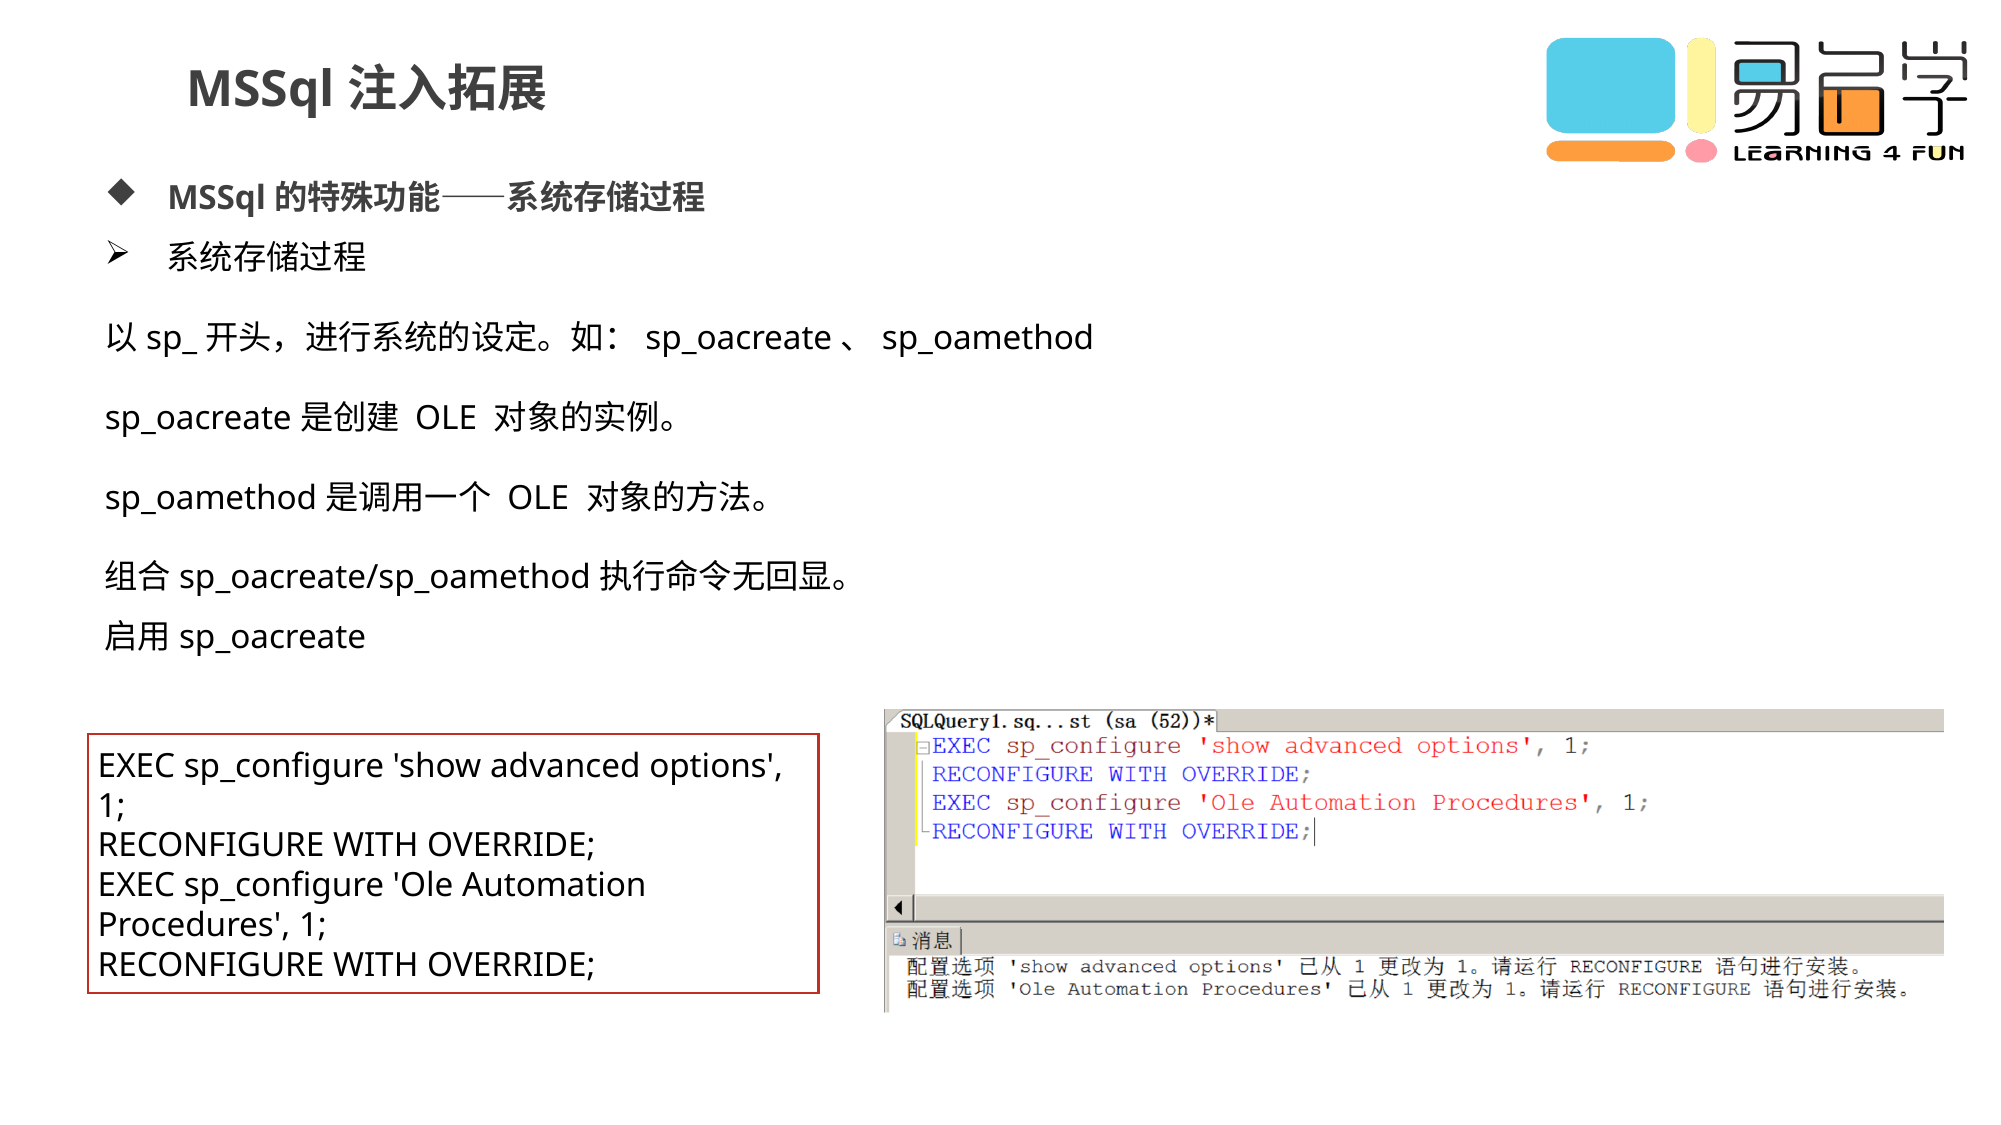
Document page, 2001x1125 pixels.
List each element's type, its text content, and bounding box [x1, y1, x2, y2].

picture [1488, 0, 2001, 199]
text_box MSSql的特殊功能——系统存储过程 系统存储过程 以sp_开头，进行系统的设定。如：sp_oacreate、sp_oamethod sp_oacreate是创建 OLE 对象的实例。 sp_oamethod是调用一个 OLE 对象的方法。 组合sp_oacreate/sp_oamethod执行命令无回显。 启用sp_oacreate [94, 146, 1906, 666]
text_box EXEC sp_configure 'show advanced options', 1; RECONFIGURE WITH OVERRIDE; EXEC sp_configure 'Ole Automation Procedures', 1; RECONFIGURE WITH OVERRIDE; [87, 733, 820, 994]
picture [883, 709, 1944, 1014]
text_box MSSql注入拓展 [186, 56, 841, 117]
